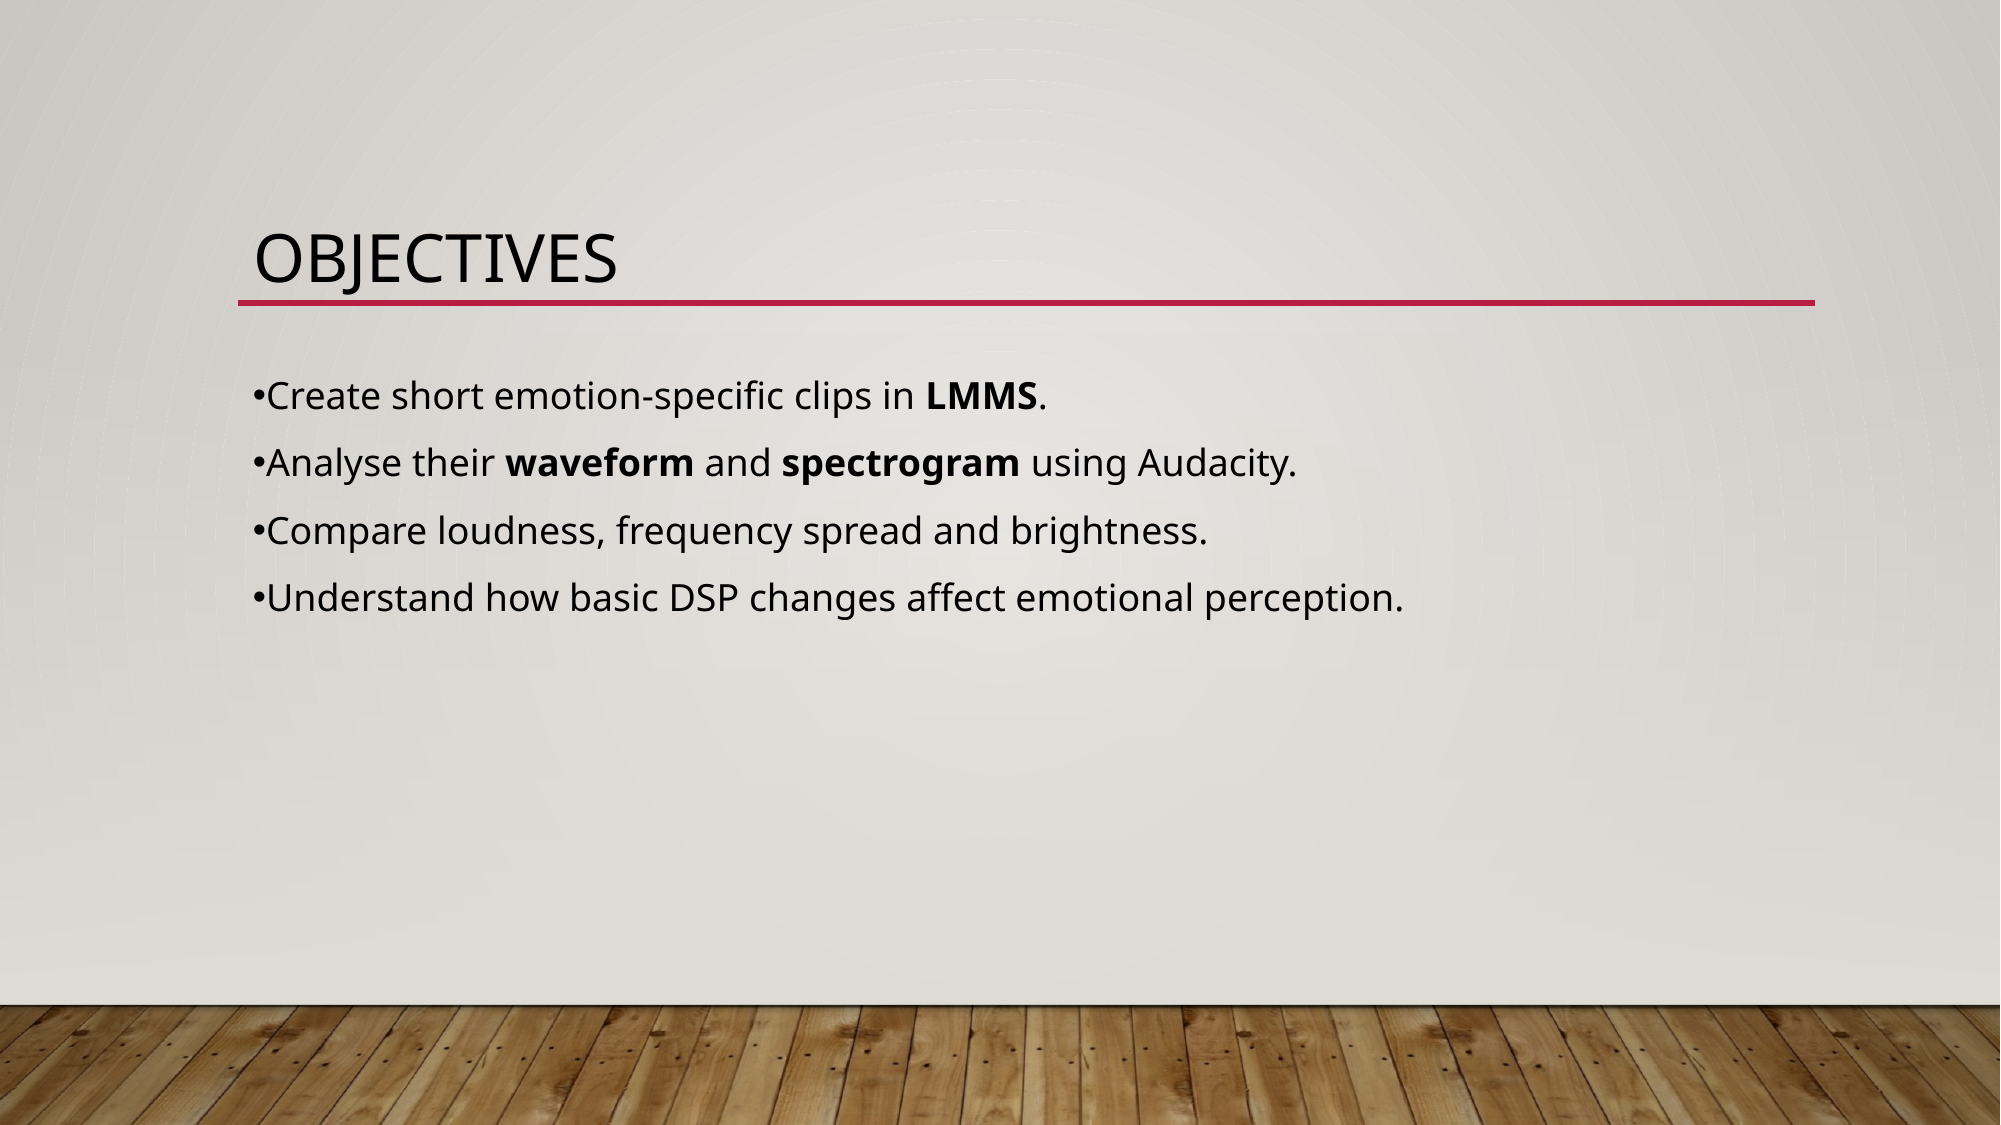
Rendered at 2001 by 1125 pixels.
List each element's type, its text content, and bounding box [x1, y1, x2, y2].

text_box Create short emotion-specific clips in LMMS. Analyse their waveform and spectrogram using Audacity. Compare loudness, frequency spread and brightness. Understand how basic DSP changes affect emotional perception. [238, 341, 1814, 627]
title Objectives [238, 131, 1814, 305]
picture [0, 1005, 2000, 1125]
